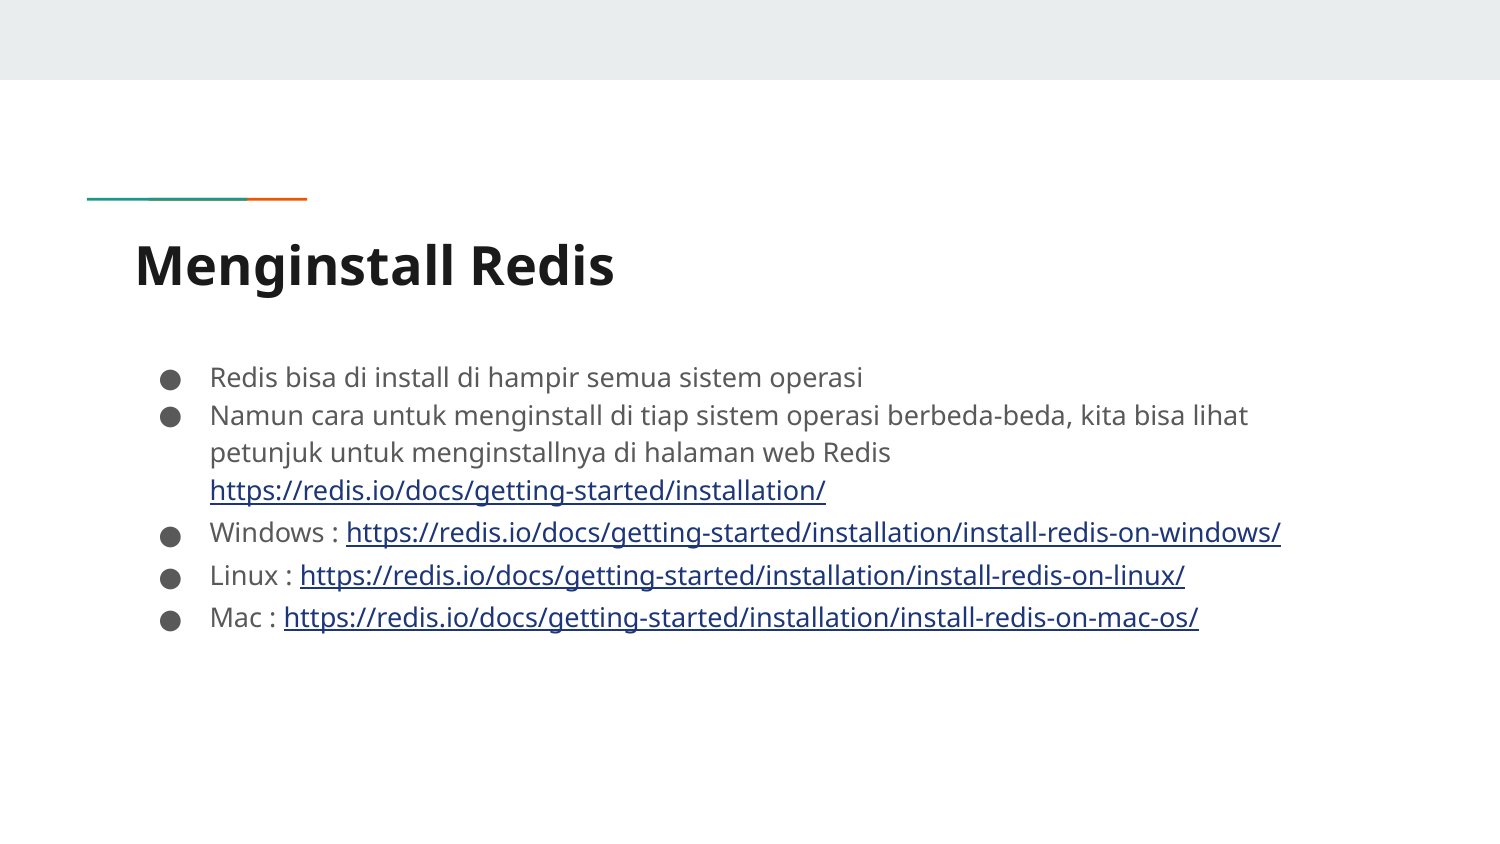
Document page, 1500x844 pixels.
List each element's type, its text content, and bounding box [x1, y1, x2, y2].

title Menginstall Redis [119, 216, 1381, 305]
list Redis bisa di install di hampir semua sistem operasi Namun cara untuk menginstall di tiap sistem operasi berbeda-beda, kita bisa lihat petunjuk untuk menginstallnya di halaman web Redis https://redis.io/docs/getting-started/installation/ Windows : https://redis.io/docs/getting-started/installation/install-redis-on-windows/ Linux : https://redis.io/docs/getting-started/installation/install-redis-on-linux/ Mac : https://redis.io/docs/getting-started/installation/install-redis-on-mac-os/ [119, 341, 1381, 712]
